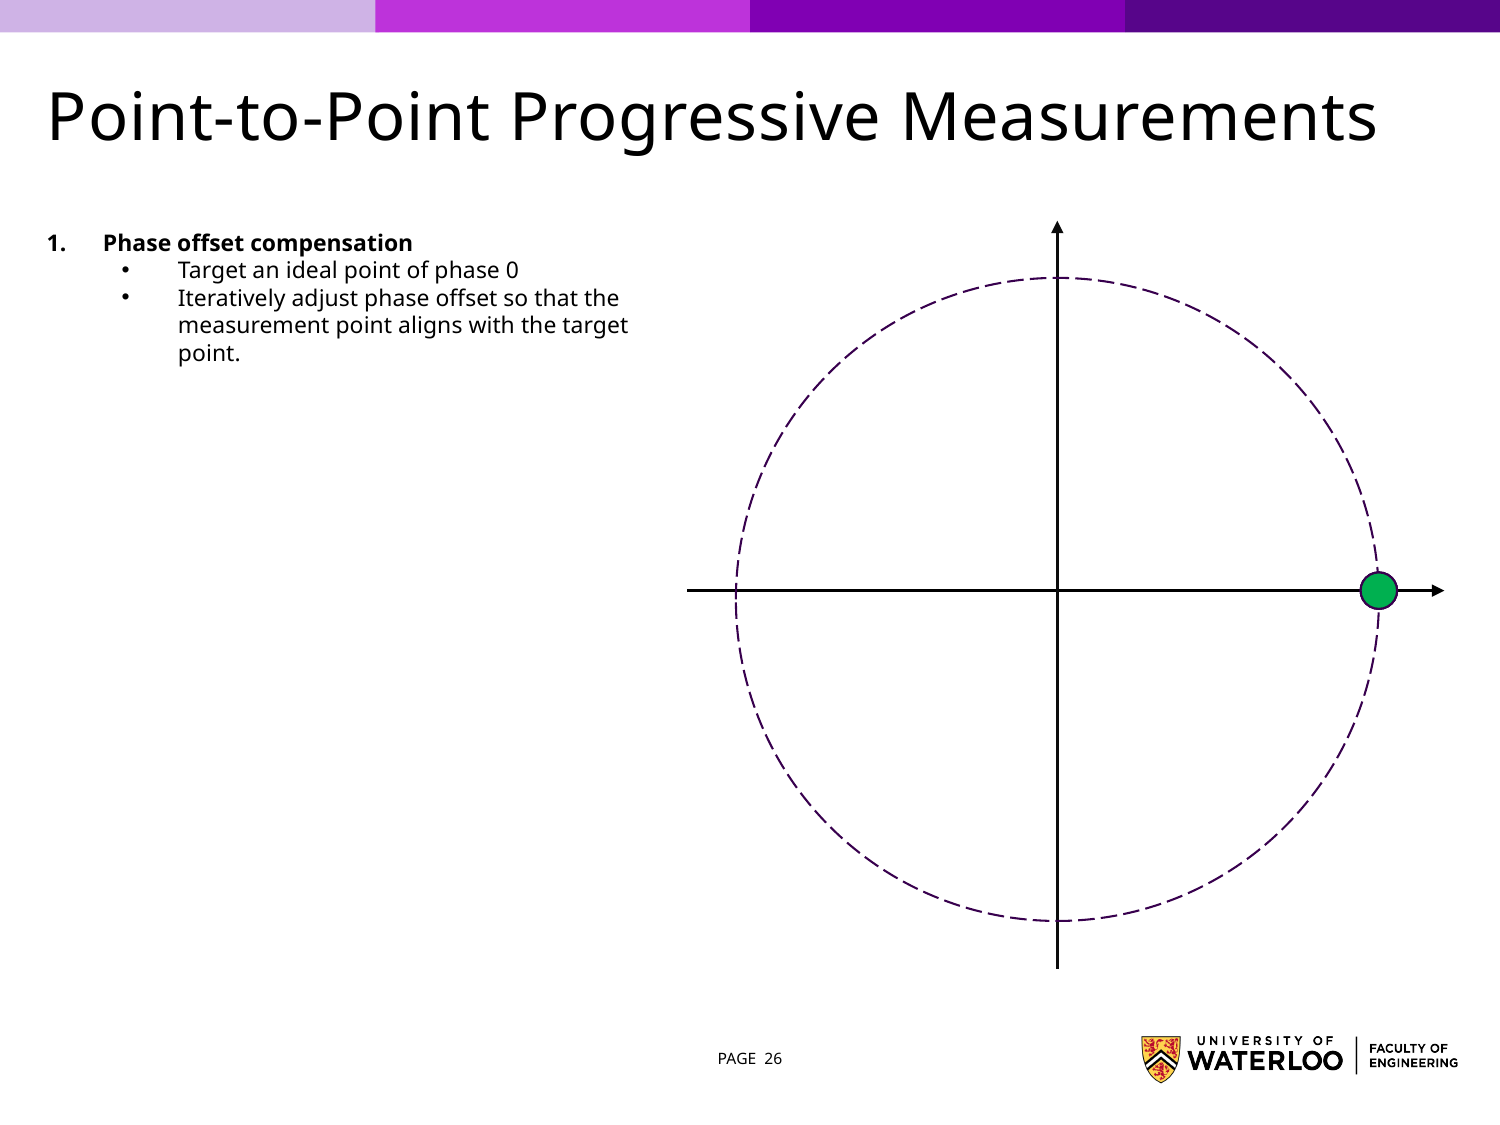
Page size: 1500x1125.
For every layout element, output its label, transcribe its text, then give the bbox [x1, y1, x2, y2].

text_box [734, 276, 1057, 590]
text_box [1359, 571, 1399, 590]
picture [1098, 1002, 1500, 1117]
text_box [734, 591, 1057, 922]
title Point-to-Point Progressive Measurements [31, 46, 1456, 194]
text_box [1359, 591, 1399, 610]
text_box Phase offset compensation Target an ideal point of phase 0 Iteratively adjust phase offset so that the measurement point aligns with the target point. [31, 220, 664, 373]
text_box [1058, 276, 1379, 590]
text_box [1058, 591, 1380, 922]
slide_number PAGE 26 [687, 1039, 813, 1081]
